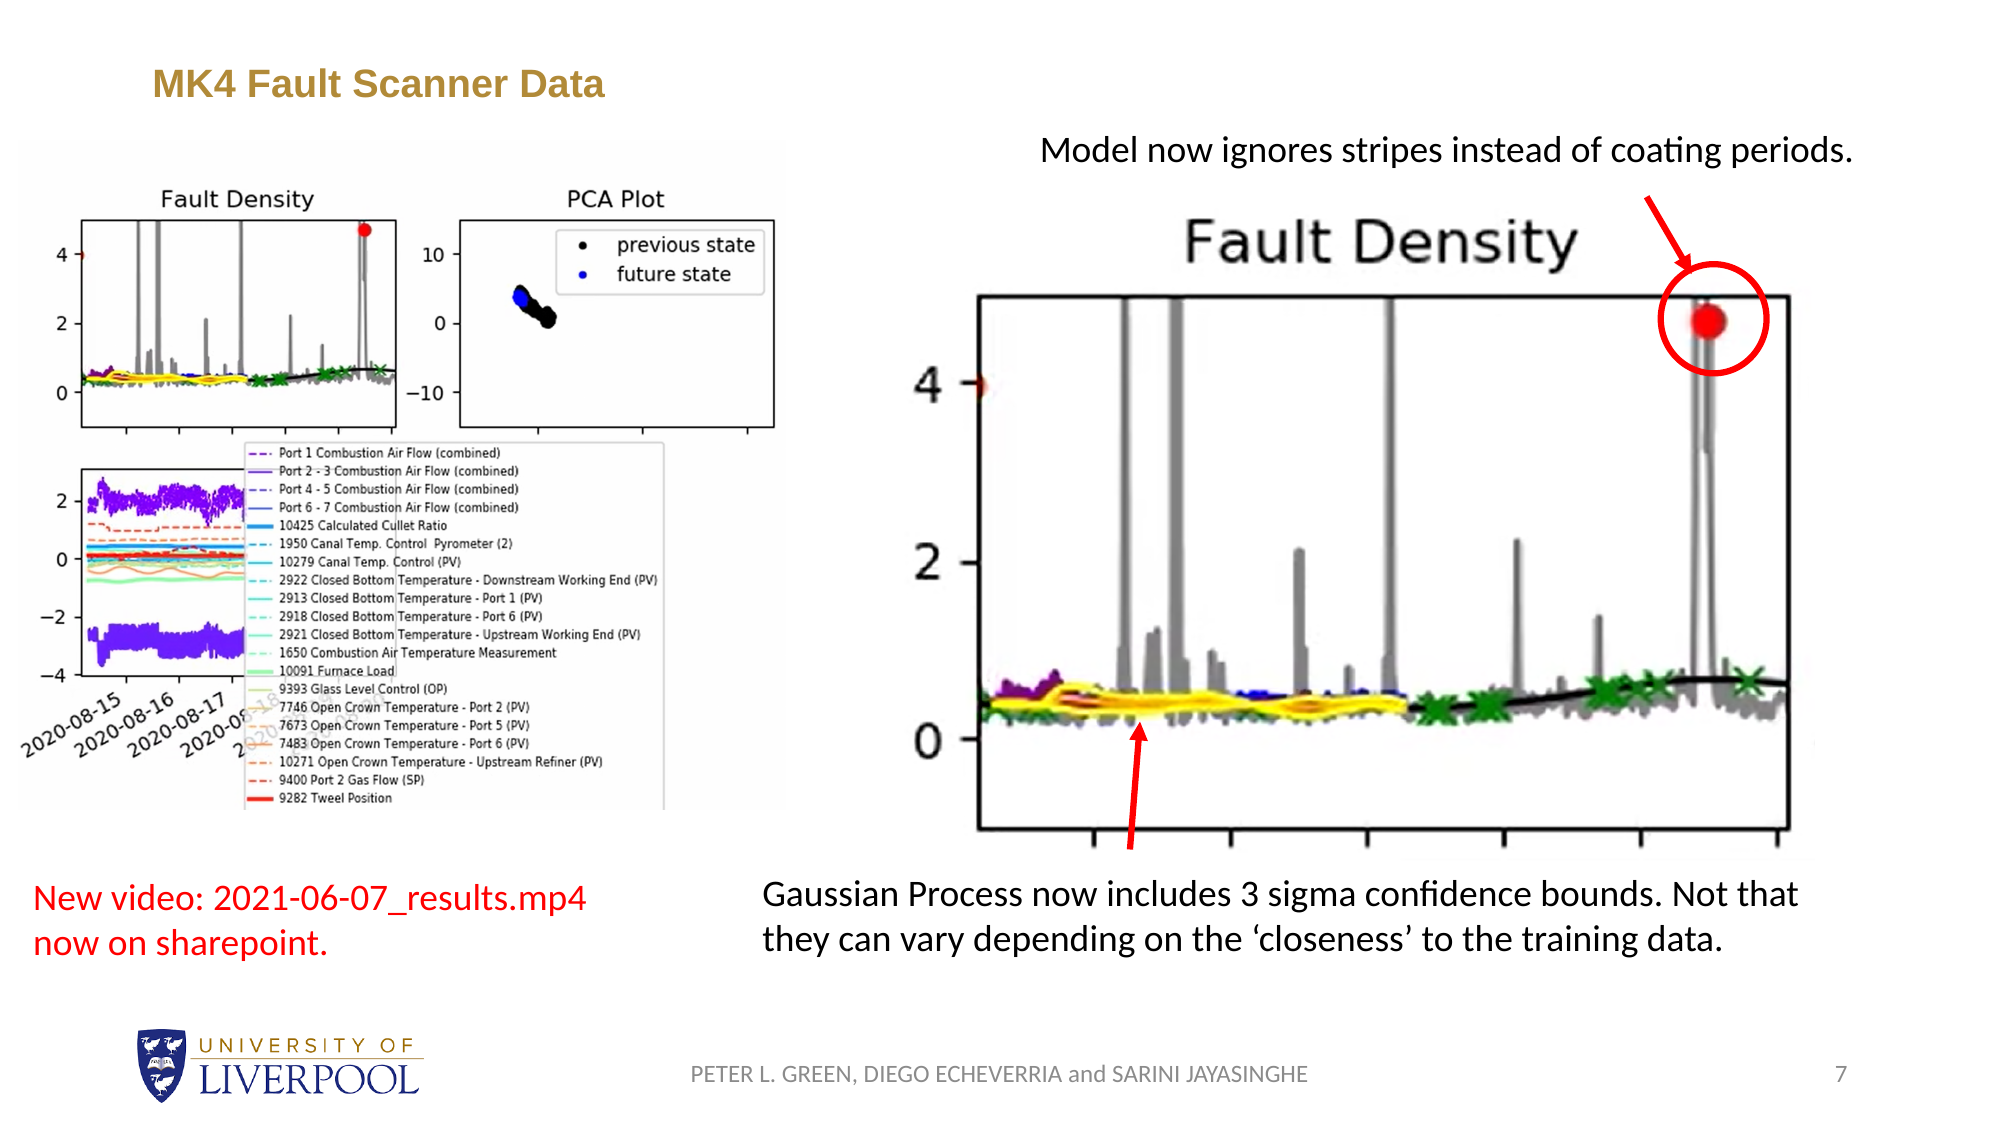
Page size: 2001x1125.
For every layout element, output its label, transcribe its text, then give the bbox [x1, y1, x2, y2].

text_box New video: 2021-06-07_results.mp4 now on sharepoint. [18, 865, 672, 970]
slide_number 7 [1412, 1042, 1863, 1103]
picture [137, 1029, 424, 1103]
picture [18, 139, 786, 810]
footer PETER L. GREEN, DIEGO ECHEVERRIA and SARINI JAYASINGHE [662, 1042, 1338, 1103]
picture [894, 189, 1815, 862]
text_box Model now ignores stripes instead of coating periods. [1025, 117, 1920, 178]
text_box Gaussian Process now includes 3 sigma confidence bounds. Not that they can vary depending on the ‘closeness’ to the training data. [747, 861, 1857, 967]
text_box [1129, 721, 1140, 850]
title MK4 Fault Scanner Data [137, 55, 1863, 114]
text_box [1646, 196, 1692, 275]
